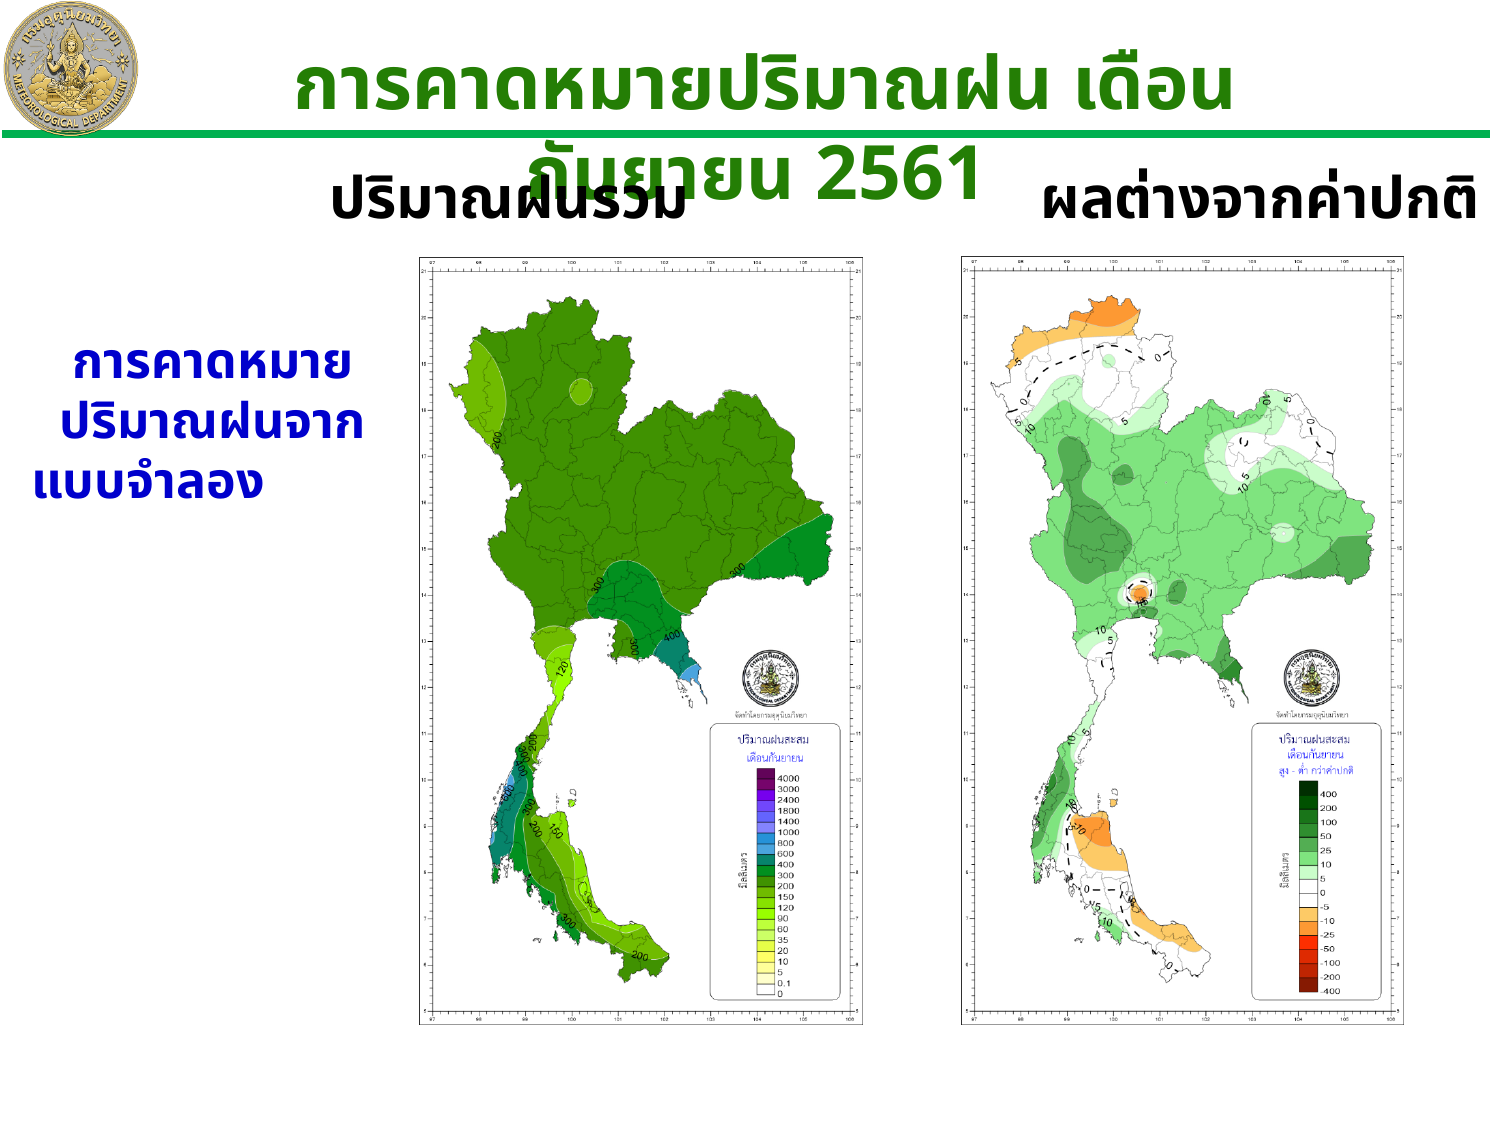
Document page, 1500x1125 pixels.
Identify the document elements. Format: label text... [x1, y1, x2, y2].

text_box การคาดหมายปริมาณฝน เดือนกันยายน 2561 [169, 27, 1363, 130]
text_box ปริมาณฝนรวม ผลต่างจากค่าปกติ [314, 152, 1495, 238]
text_box การคาดหมายปริมาณฝนจากแบบจำลอง [5, 321, 419, 516]
picture [419, 257, 863, 1025]
text_box การคาดหมายปริมาณฝน เดือนกันยายน 2561 [169, 138, 1363, 222]
picture [1, 0, 139, 137]
picture [961, 256, 1404, 1025]
